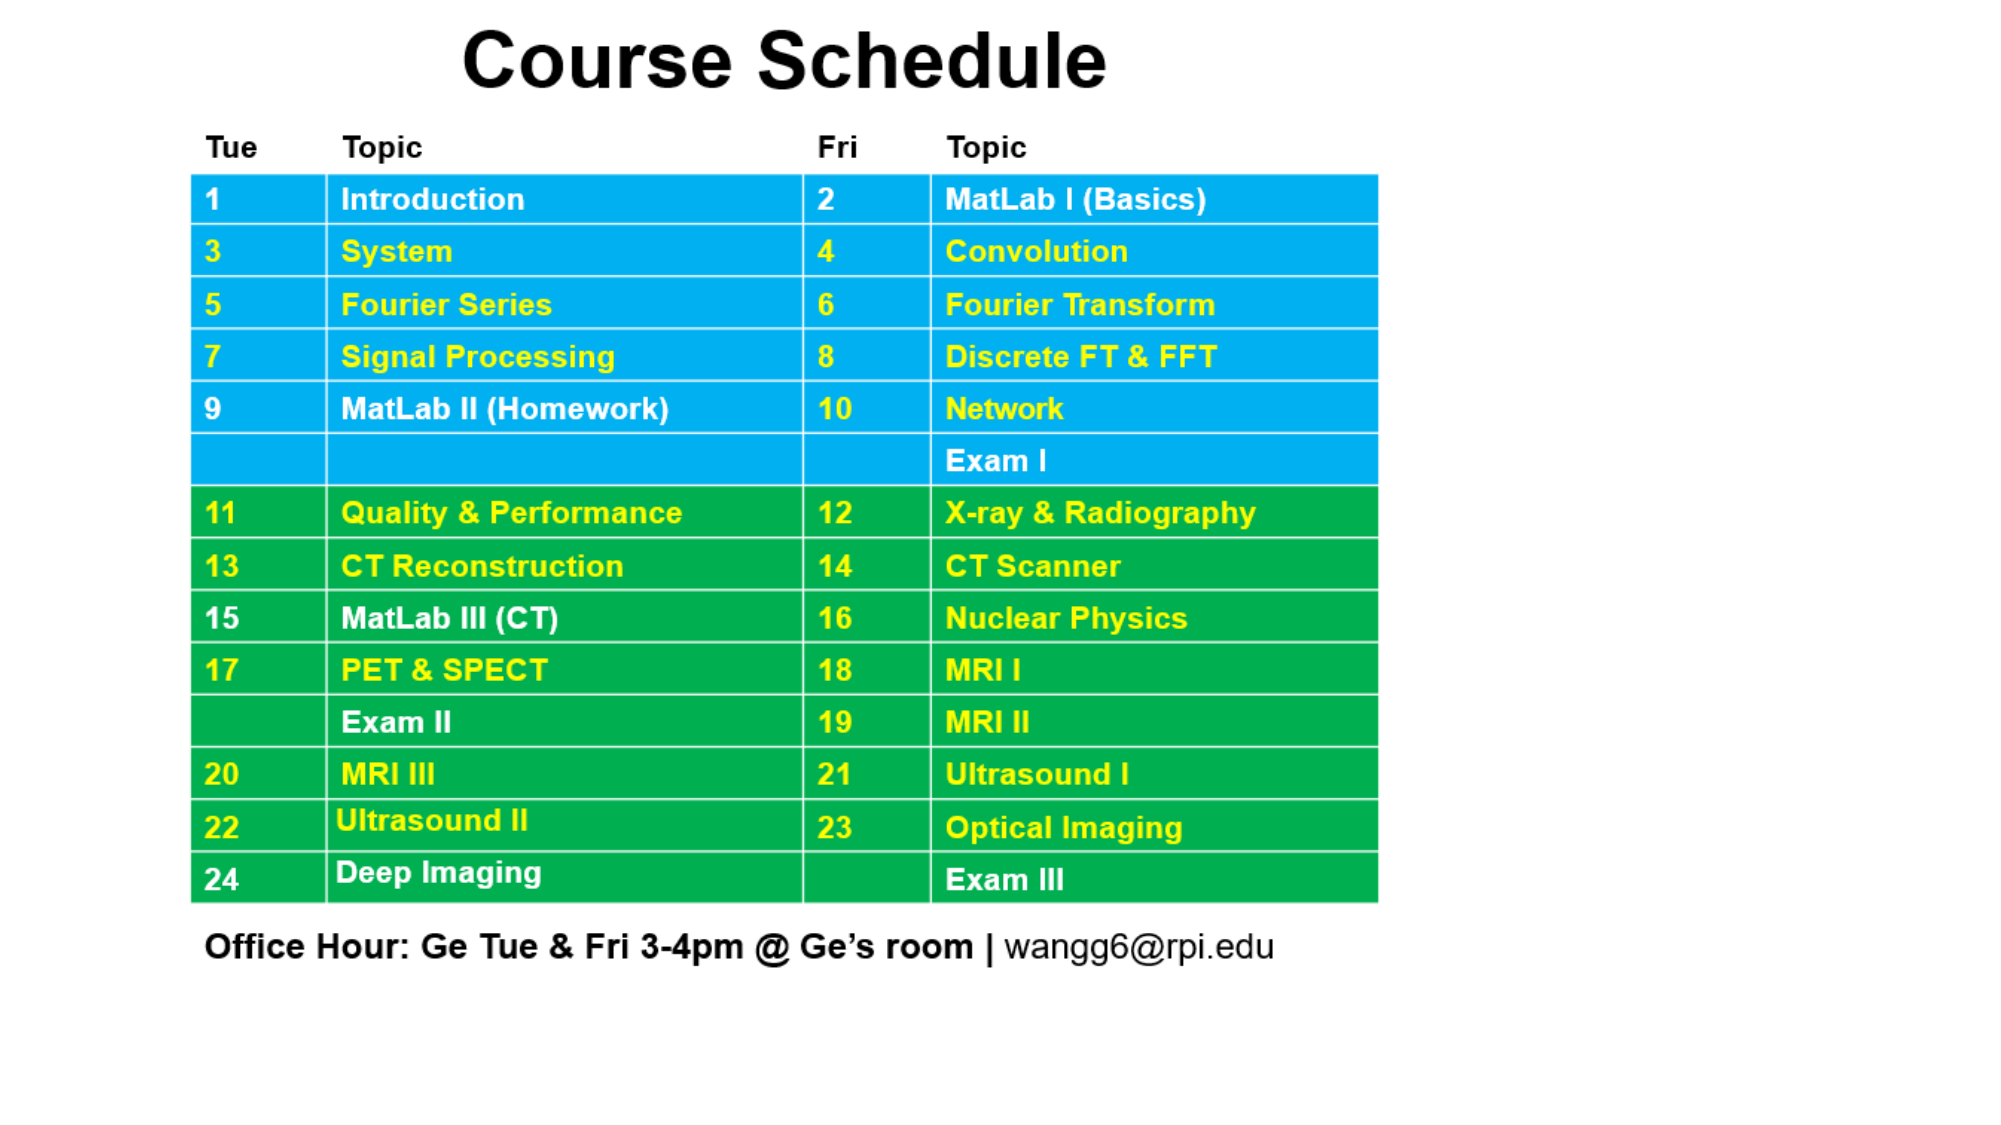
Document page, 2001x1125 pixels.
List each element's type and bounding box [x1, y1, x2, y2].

picture [120, 0, 1423, 984]
